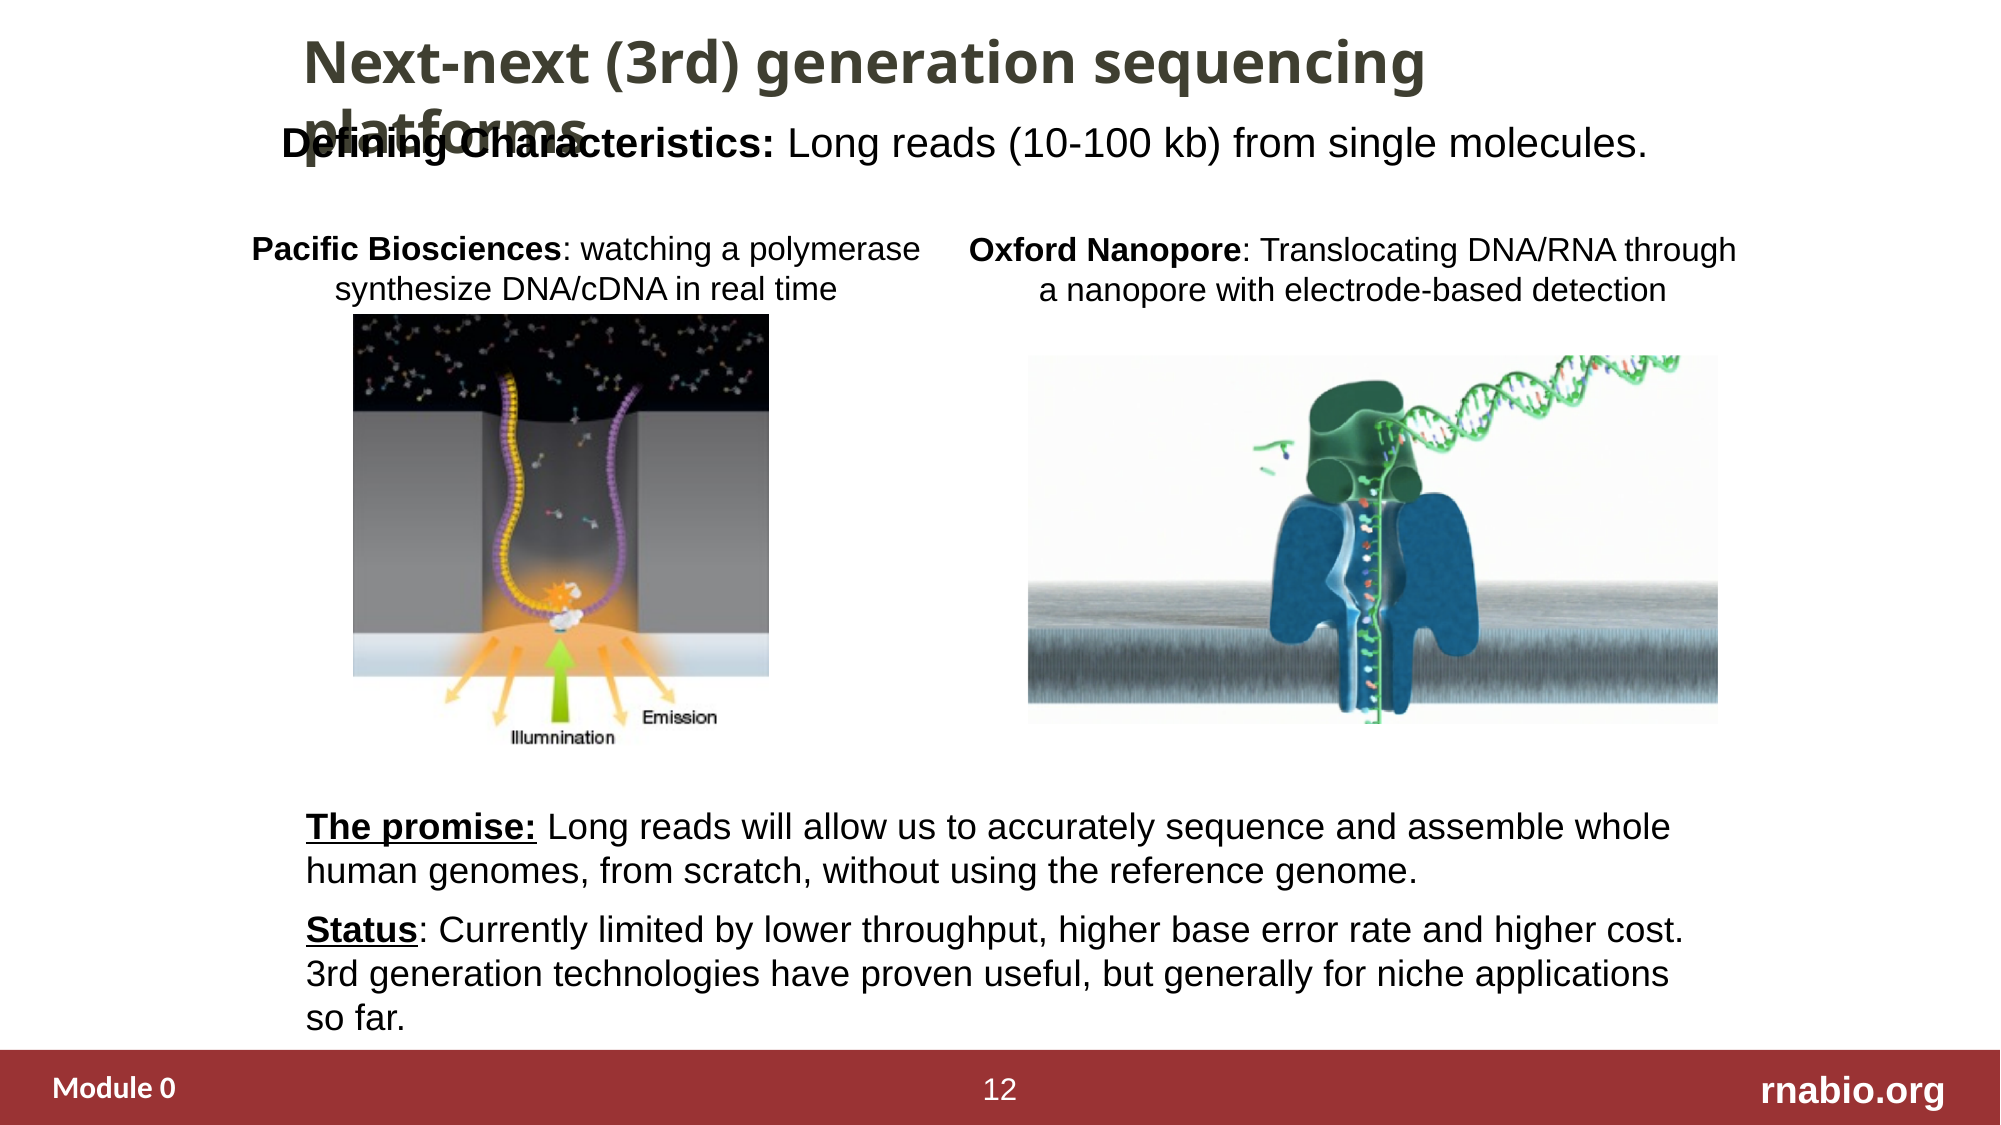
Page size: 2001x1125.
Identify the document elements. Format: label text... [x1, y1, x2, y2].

text_box Pacific Biosciences: watching a polymerase synthesize DNA/cDNA in real time [232, 221, 941, 313]
text_box Oxford Nanopore: Translocating DNA/RNA through a nanopore with electrode-based detection [962, 222, 1745, 314]
text_box Next-next (3rd) generation sequencing platforms [287, 18, 1704, 109]
text_box The promise: Long reads will allow us to accurately sequence and assemble whole human genomes, from scratch, without using the reference genome. Status: Currently limited by lower throughput, higher base error rate and higher cost. 3rd generation technologies have proven useful, but generally for niche applications so far. [299, 797, 1695, 1044]
picture [1014, 341, 1732, 724]
text_box Defining Characteristics: Long reads (10-100 kb) from single molecules. [275, 109, 1770, 172]
picture [353, 314, 769, 751]
